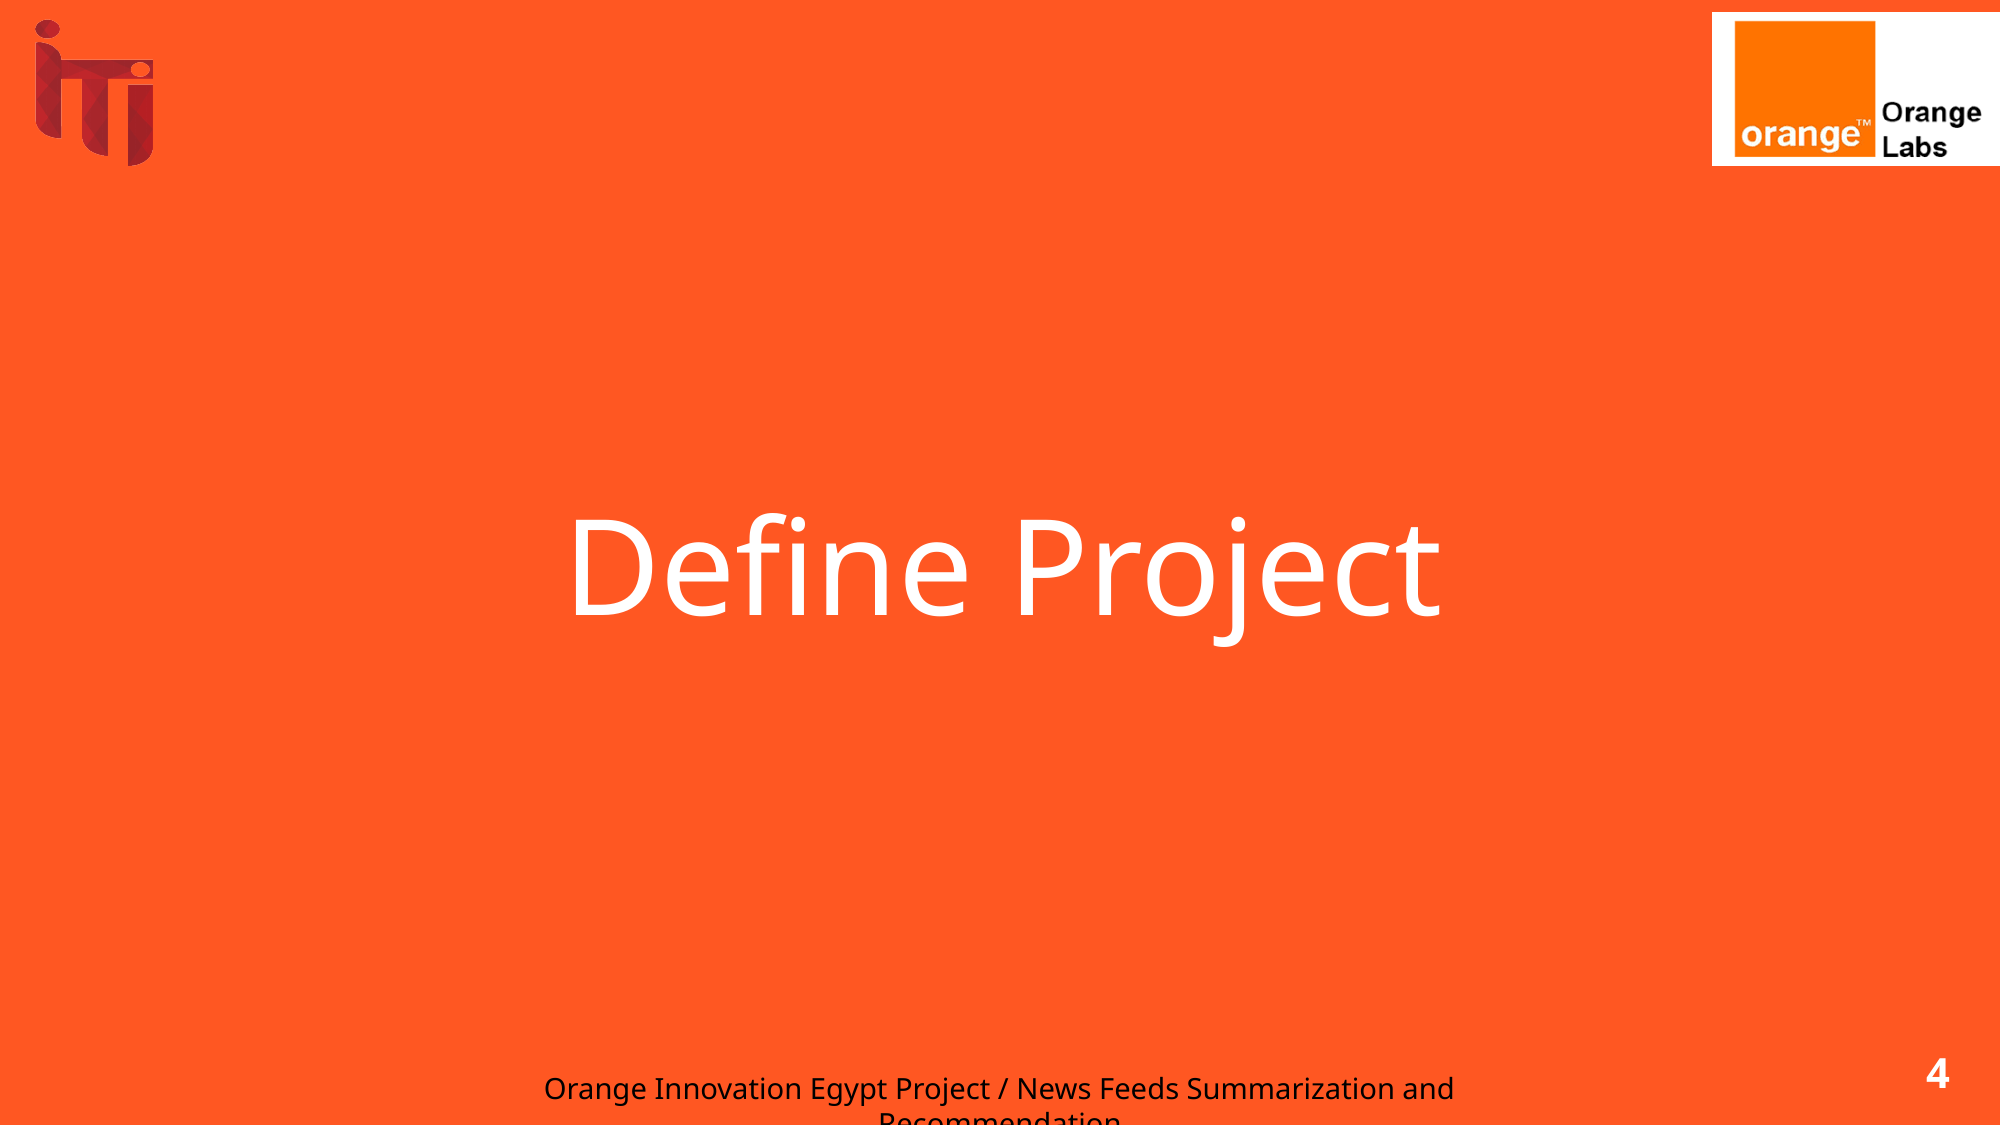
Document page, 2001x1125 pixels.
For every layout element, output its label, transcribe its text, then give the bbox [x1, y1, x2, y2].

picture [24, 0, 169, 166]
slide_number ‹#› [1878, 1032, 1999, 1119]
picture [1712, 12, 2000, 166]
title Define Project [107, 115, 1899, 1010]
